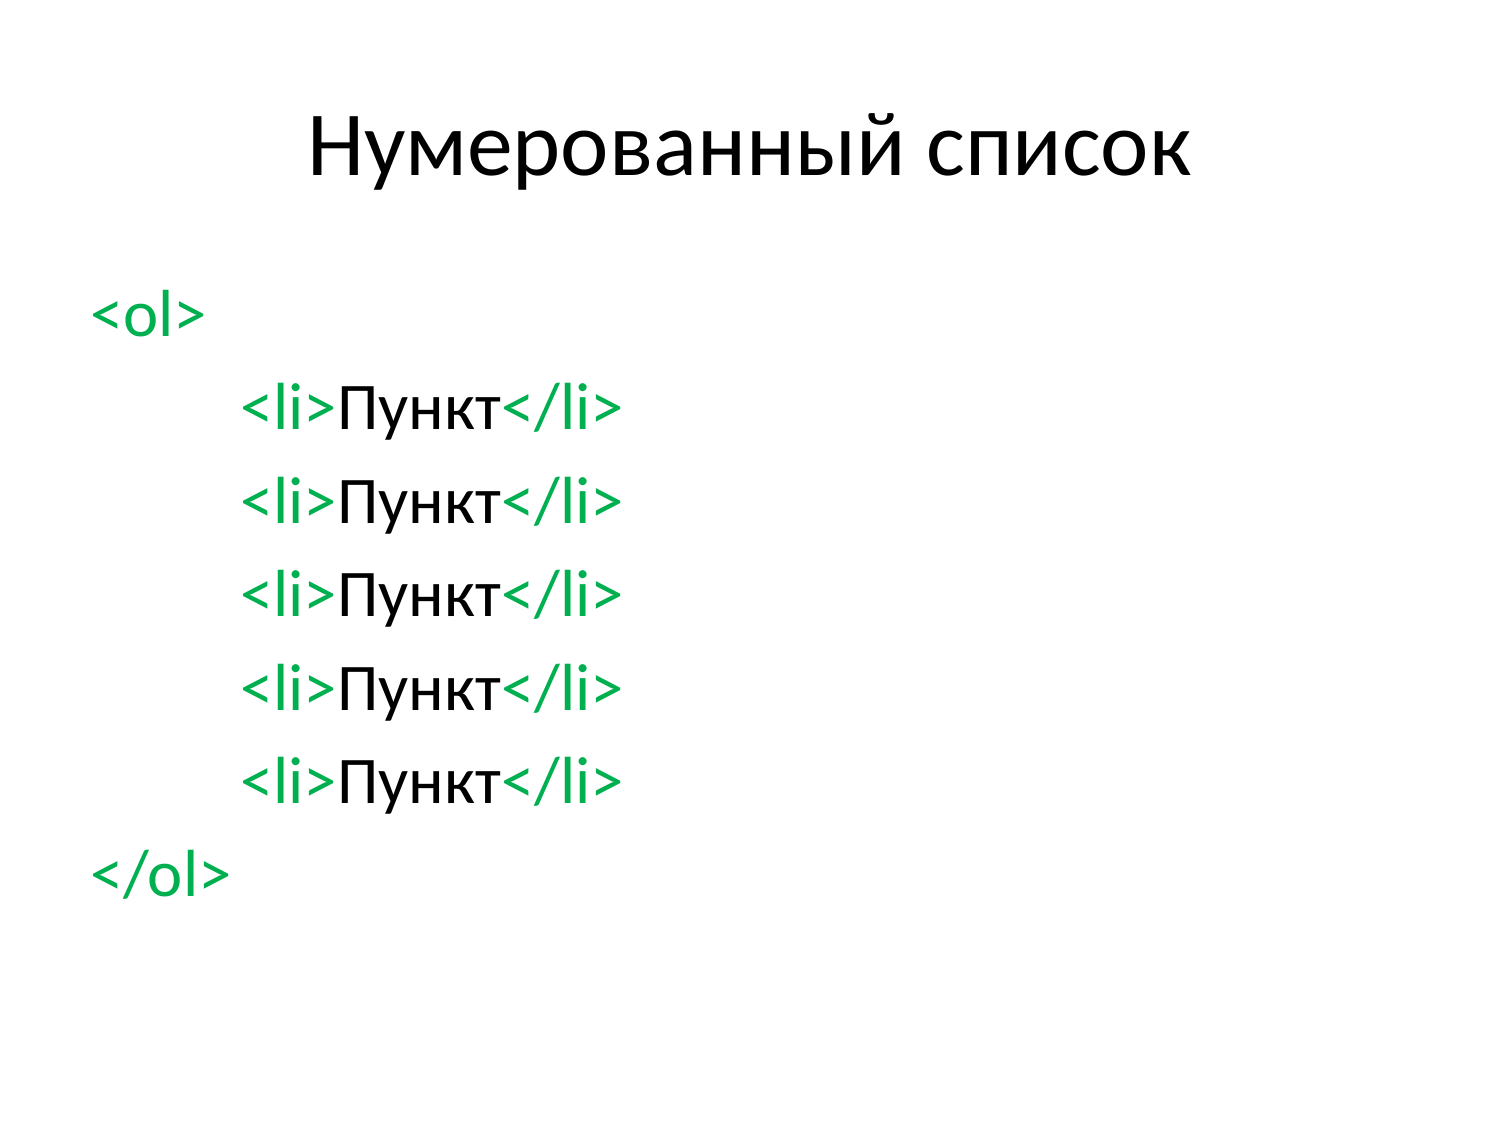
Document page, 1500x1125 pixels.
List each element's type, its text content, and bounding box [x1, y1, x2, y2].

list <ol> <li>Пункт</li> <li>Пункт</li> <li>Пункт</li> <li>Пункт</li> <li>Пункт</li> </ol> [75, 262, 1425, 1005]
title Нумерованный список [75, 45, 1425, 233]
